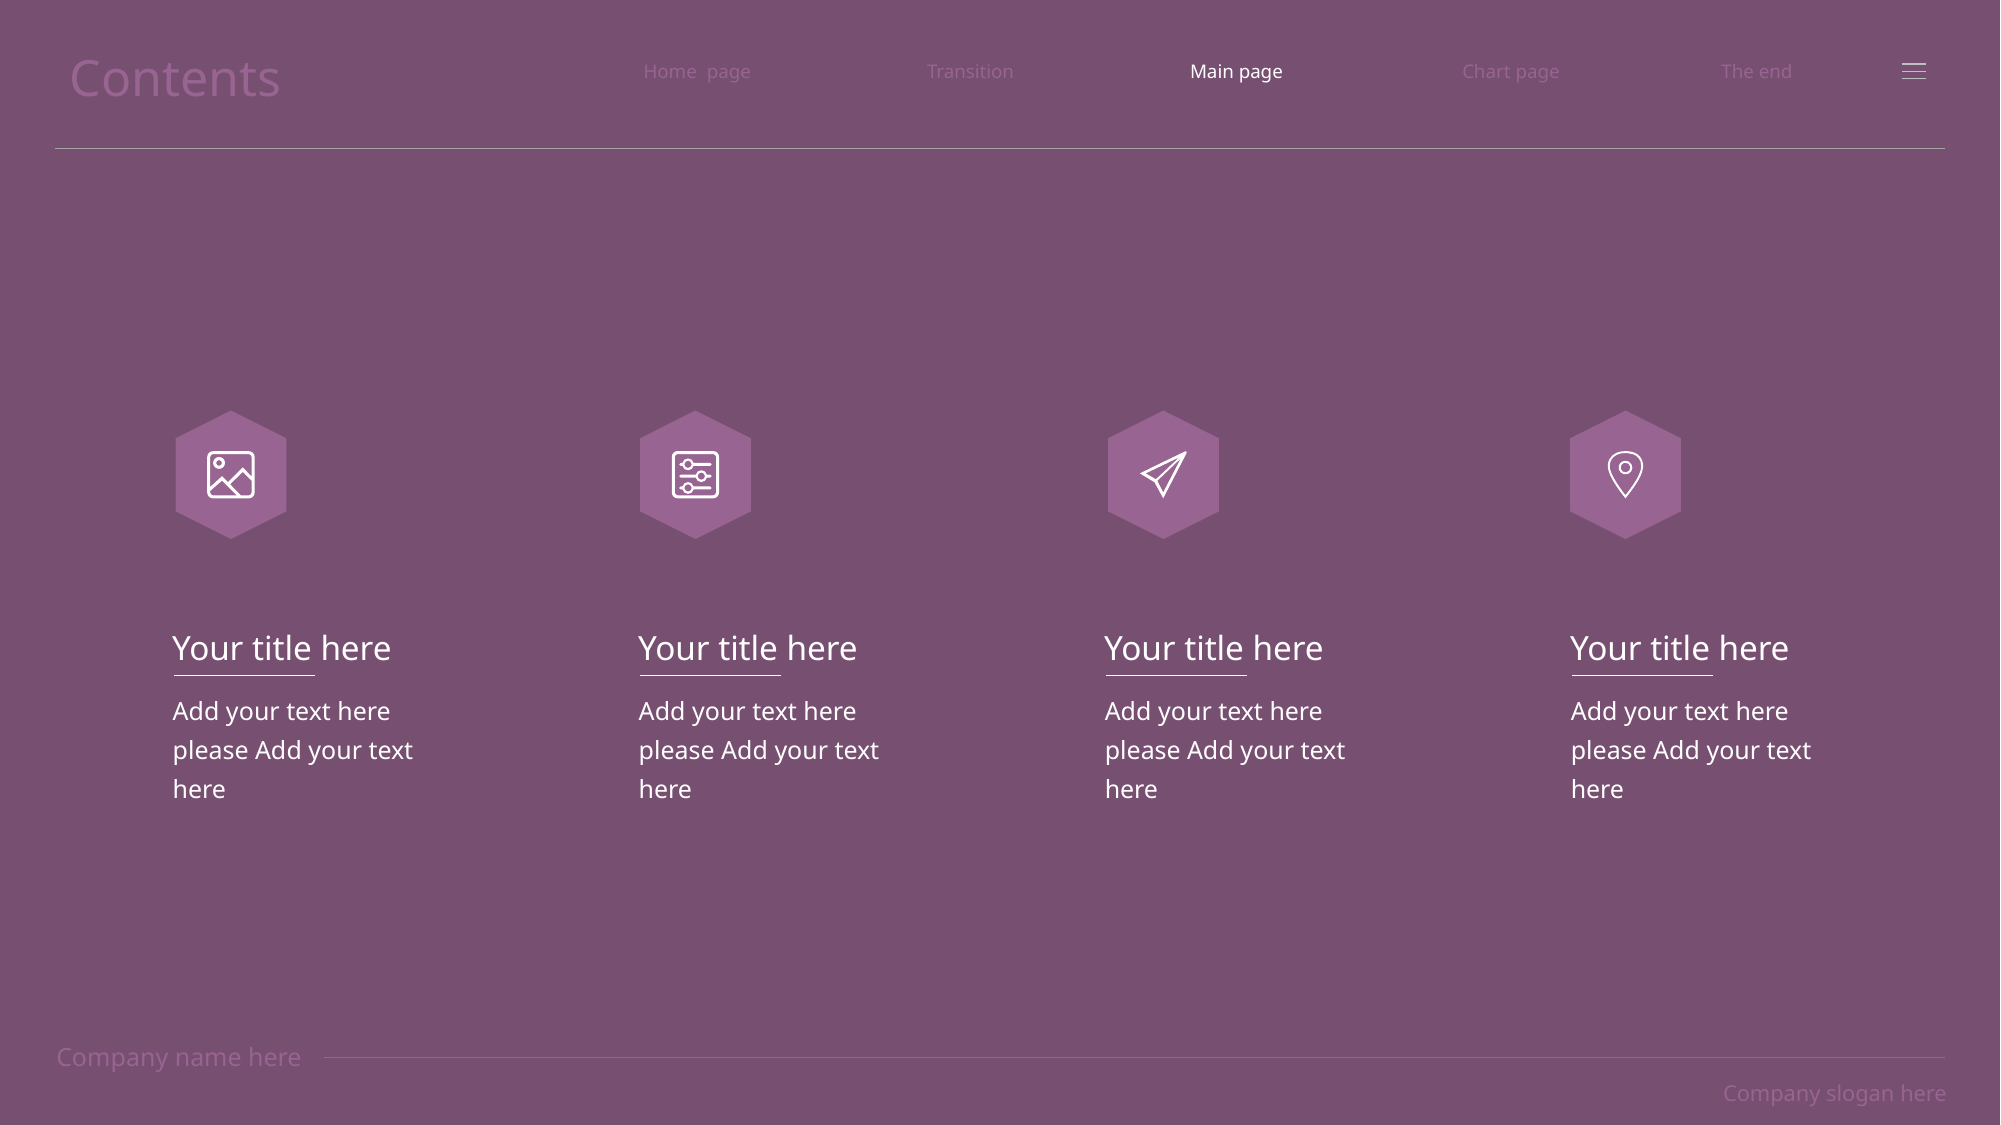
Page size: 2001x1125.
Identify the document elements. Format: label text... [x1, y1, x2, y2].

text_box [1607, 451, 1644, 499]
text_box Add your text here please Add your text here [623, 679, 908, 811]
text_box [41, 1034, 1962, 1114]
text_box Your title here [1555, 620, 1811, 675]
text_box [207, 451, 255, 499]
text_box [1139, 451, 1187, 499]
text_box [1569, 409, 1682, 541]
text_box [639, 409, 752, 541]
text_box Add your text here please Add your text here [1556, 679, 1840, 811]
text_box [54, 38, 1945, 149]
text_box Your title here [623, 620, 879, 675]
text_box [1107, 409, 1220, 541]
text_box [671, 451, 720, 499]
text_box Add your text here please Add your text here [157, 679, 442, 811]
text_box Your title here [1089, 620, 1345, 675]
text_box [174, 409, 288, 541]
text_box Your title here [157, 620, 413, 675]
text_box Add your text here please Add your text here [1090, 679, 1374, 811]
